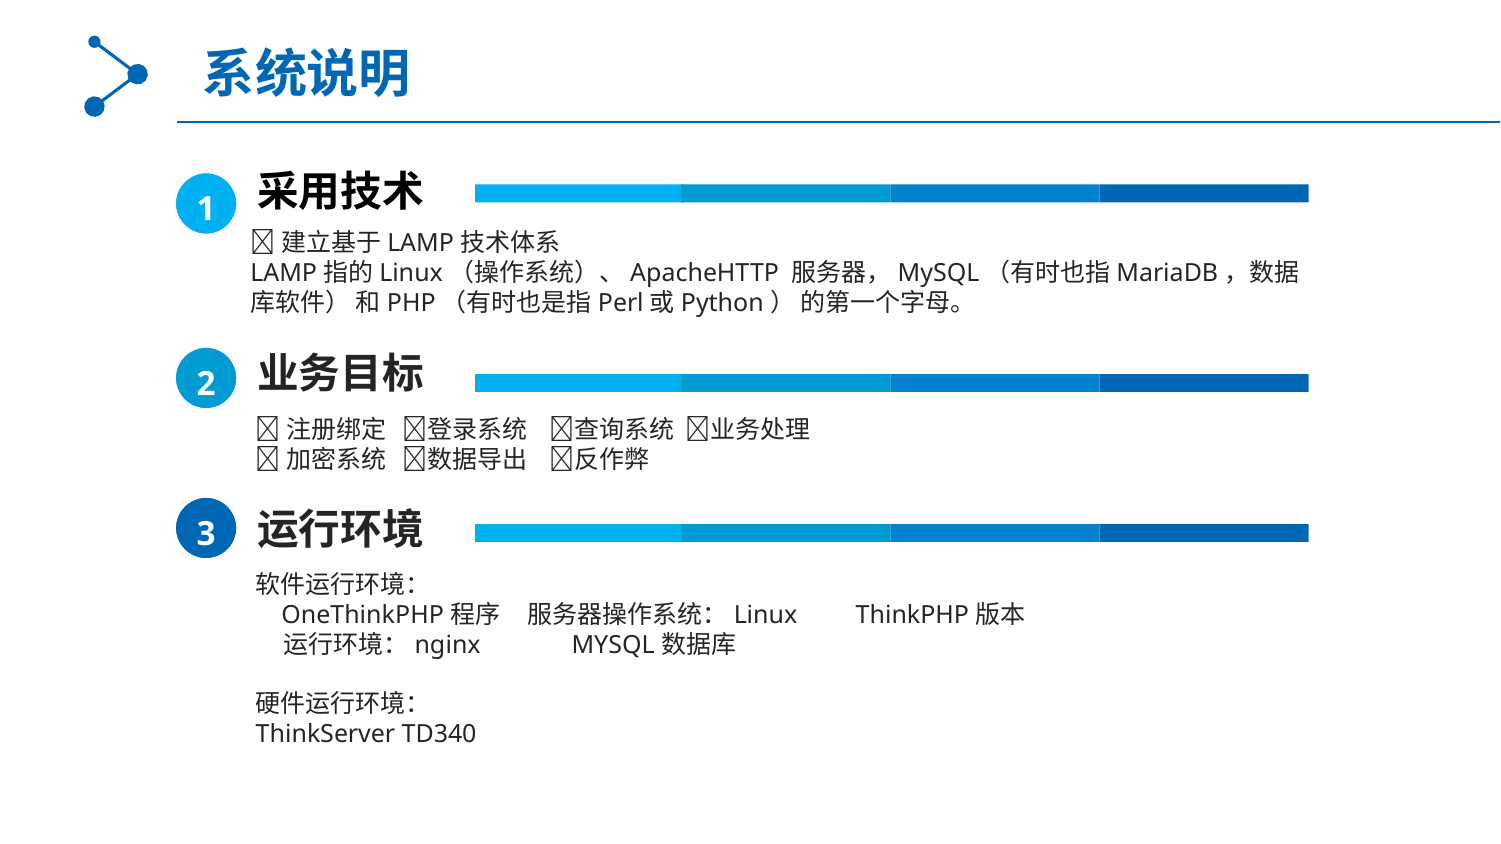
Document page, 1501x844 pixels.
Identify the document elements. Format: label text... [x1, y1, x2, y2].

text_box 系统说明 [187, 32, 426, 111]
text_box 运行环境 [245, 497, 713, 559]
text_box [474, 523, 1309, 543]
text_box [474, 184, 1309, 203]
text_box 采用技术 [245, 159, 713, 220]
text_box 3 [175, 496, 238, 559]
text_box 注册绑定 登录系统 查询系统 业务处理 加密系统 数据导出 反作弊 [244, 408, 1338, 480]
text_box 建立基于LAMP技术体系 LAMP指的Linux（操作系统）、ApacheHTTP 服务器，MySQL（有时也指MariaDB，数据库软件） 和PHP（有时也是指Perl或Python） 的第一个字母。 [239, 220, 1333, 322]
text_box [94, 41, 138, 107]
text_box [474, 373, 1309, 393]
text_box 业务目标 [245, 340, 713, 403]
text_box 软件运行环境： OneThinkPHP程序 服务器操作系统：Linux ThinkPHP版本 运行环境：nginx MYSQL数据库 硬件运行环境： ThinkServer TD340 [244, 562, 1338, 784]
text_box 2 [175, 346, 238, 409]
text_box 1 [175, 172, 238, 235]
